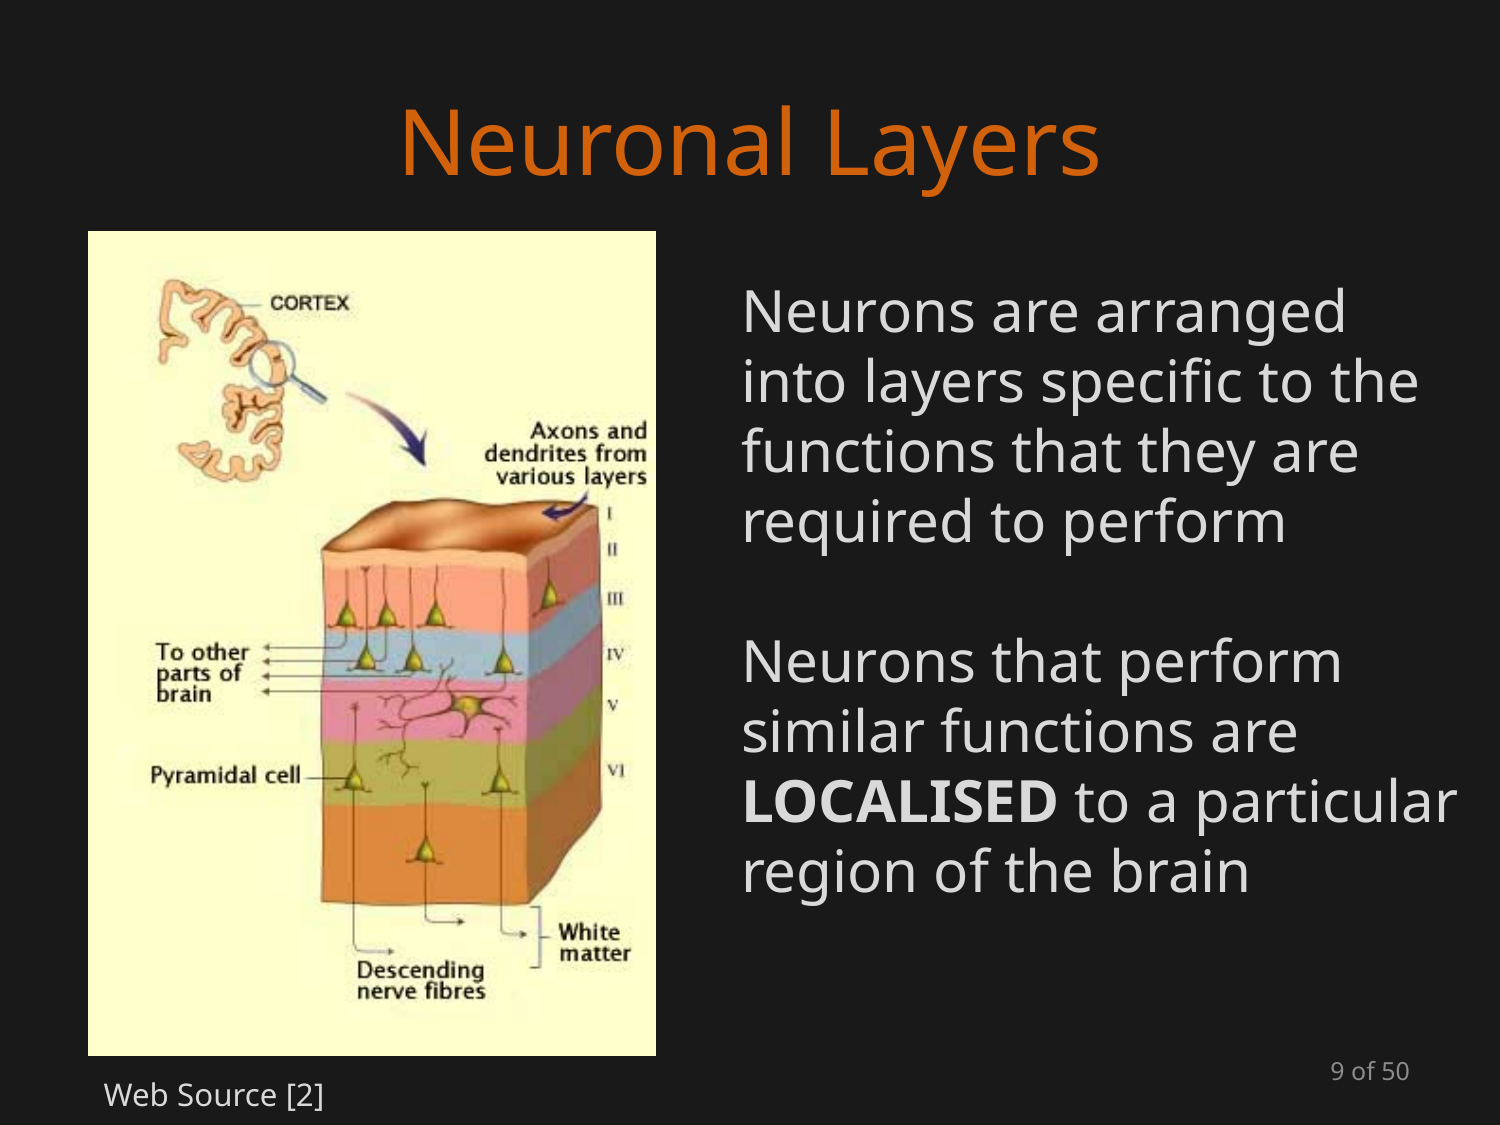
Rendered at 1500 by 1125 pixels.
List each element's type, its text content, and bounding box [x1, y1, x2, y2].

text_box Web Source [2] [88, 1067, 751, 1121]
text_box Neurons are arranged into layers specific to the functions that they are required to perform Neurons that perform similar functions are LOCALISED to a particular region of the brain [726, 267, 1477, 912]
slide_number 9 of 50 [1074, 1042, 1425, 1103]
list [88, 231, 656, 1056]
title Neuronal Layers [75, 45, 1425, 233]
